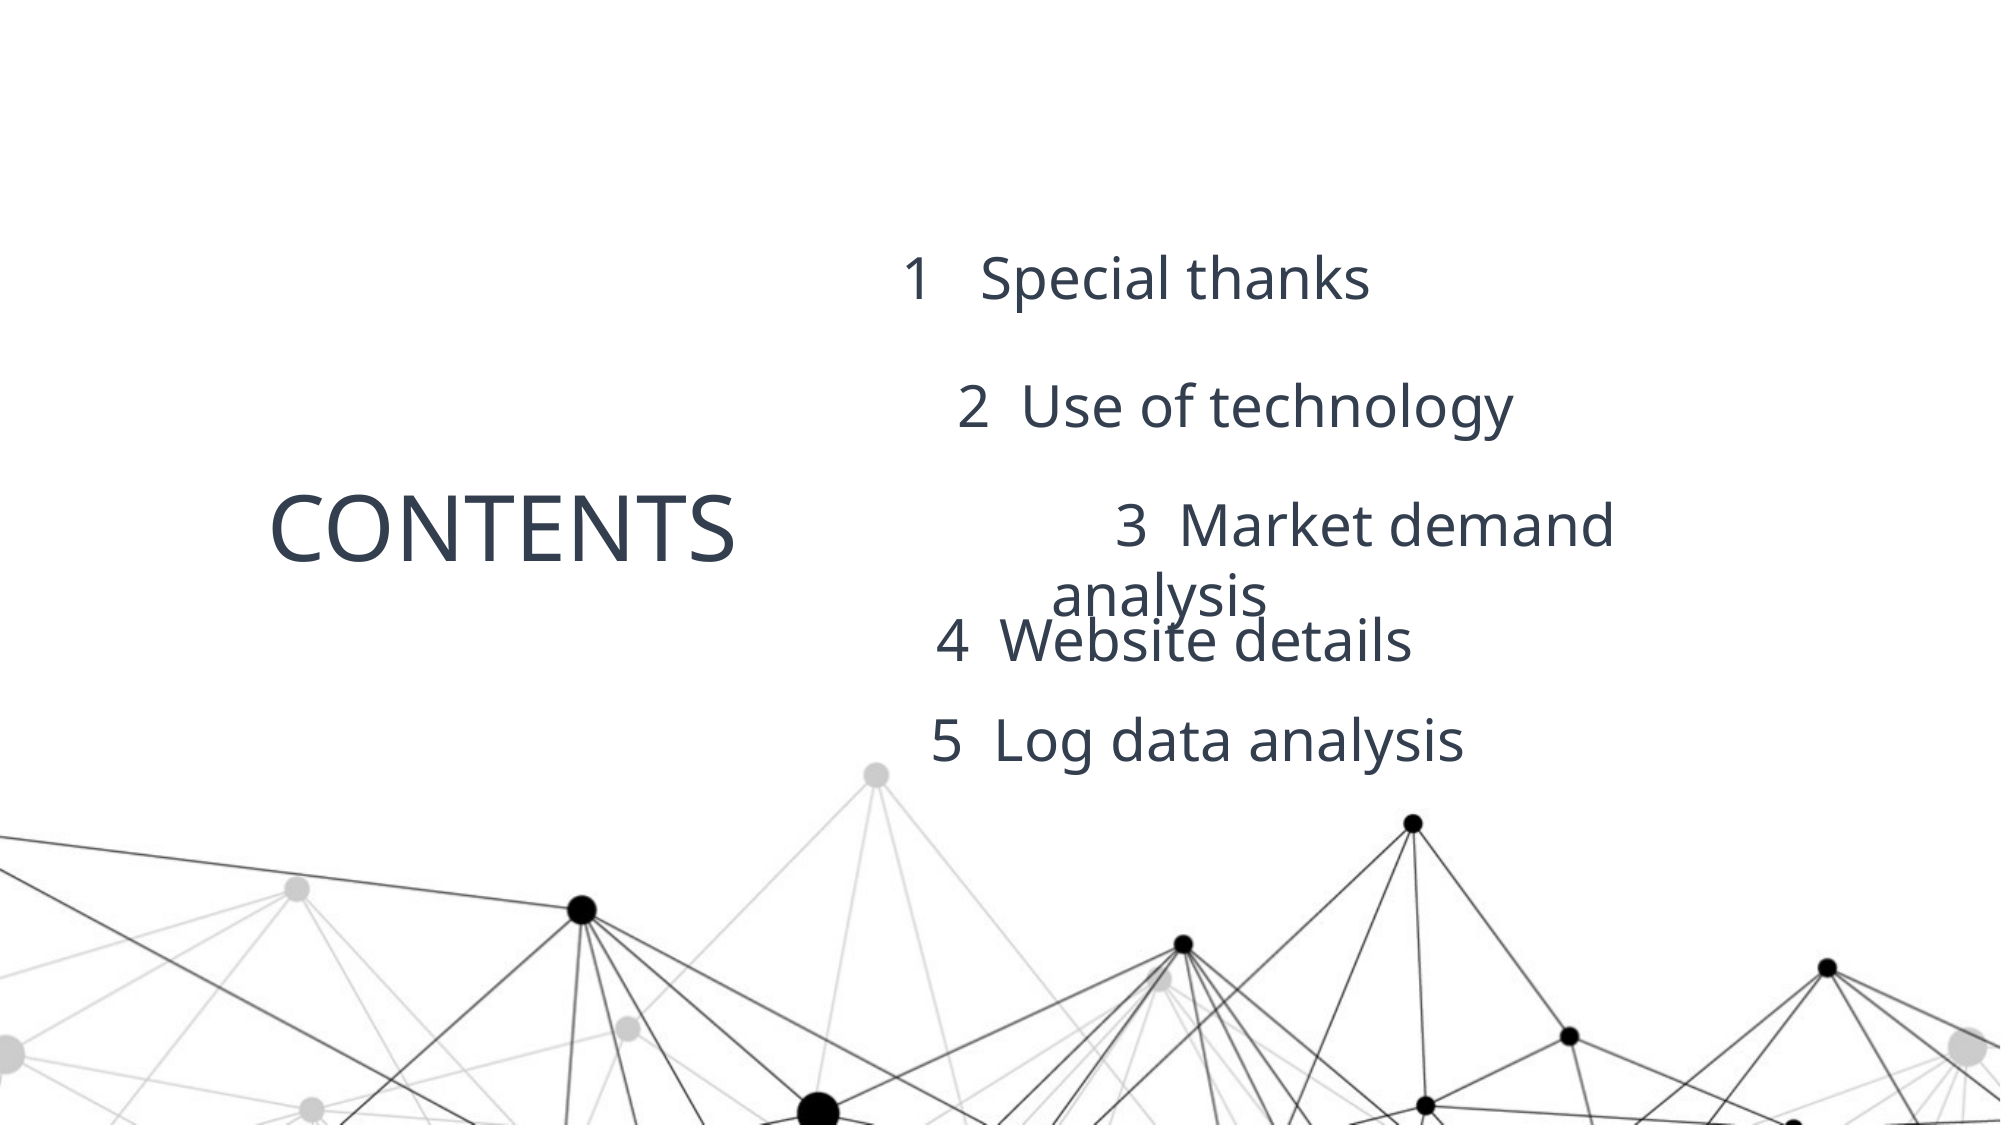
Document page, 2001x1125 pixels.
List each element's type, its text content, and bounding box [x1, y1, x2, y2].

text_box CONTENTS [86, 469, 617, 580]
text_box 3 Market demand analysis [617, 487, 1702, 602]
text_box 1 Special thanks [617, 240, 1702, 368]
text_box 2 Use of technology [617, 368, 1702, 487]
text_box 4 Website details [617, 602, 1702, 702]
picture [0, 0, 2001, 1125]
text_box 5 Log data analysis [617, 702, 1702, 913]
